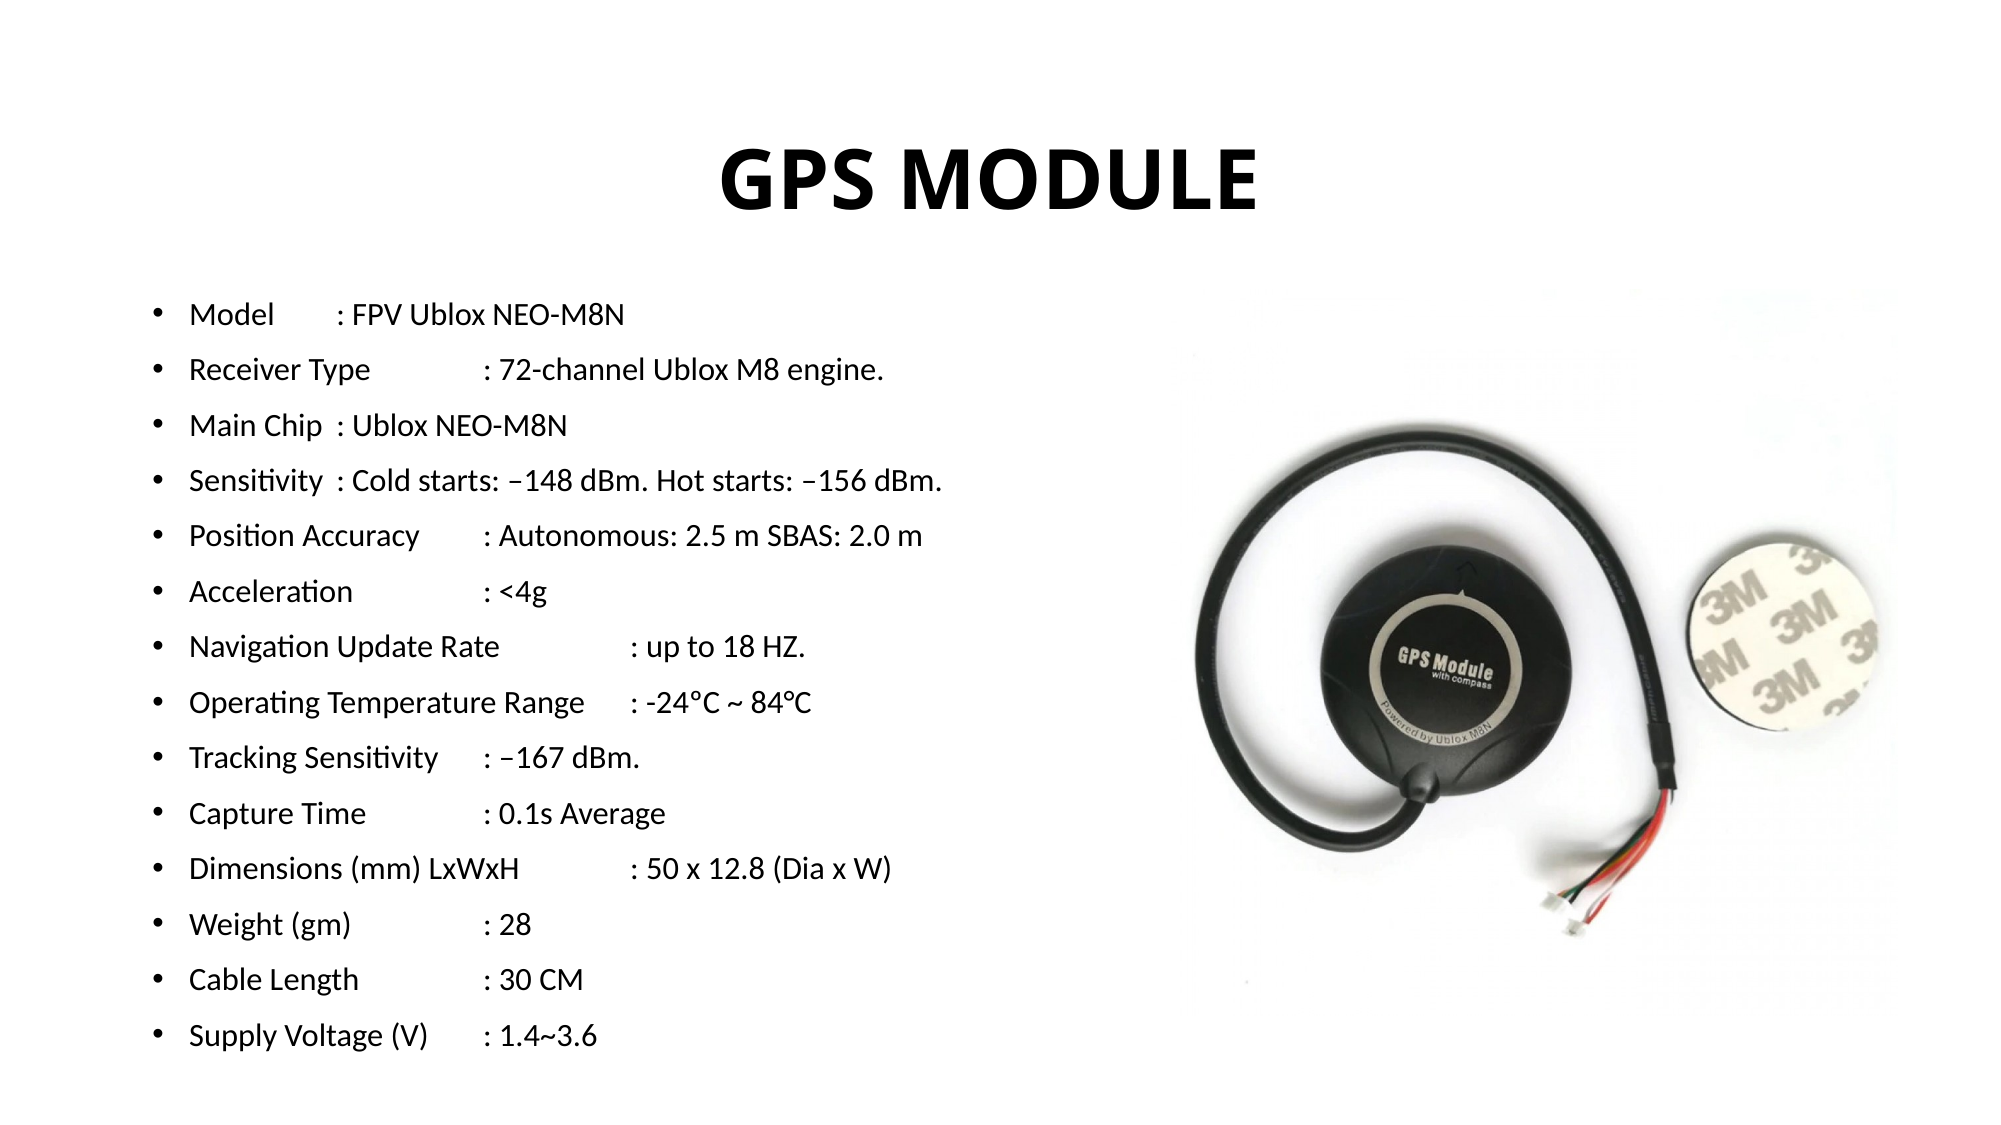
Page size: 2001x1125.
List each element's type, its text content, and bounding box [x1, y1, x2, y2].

picture [1171, 289, 1898, 1016]
title GPS MODULE [137, 87, 1863, 278]
list Model : FPV Ublox NEO-M8N Receiver Type : 72-channel Ublox M8 engine. Main Chip : Ublox NEO-M8N Sensitivity : Cold starts: –148 dBm. Hot starts: –156 dBm. Position Accuracy : Autonomous: 2.5 m SBAS: 2.0 m Acceleration : <4g Navigation Update Rate : up to 18 HZ. Operating Temperature Range : -24ºC ~ 84°C Tracking Sensitivity : –167 dBm. Capture Time : 0.1s Average Dimensions (mm) LxWxH : 50 x 12.8 (Dia x W) Weight (gm) : 28 Cable Length : 30 CM Supply Voltage (V) : 1.4~3.6 [137, 289, 1863, 1066]
